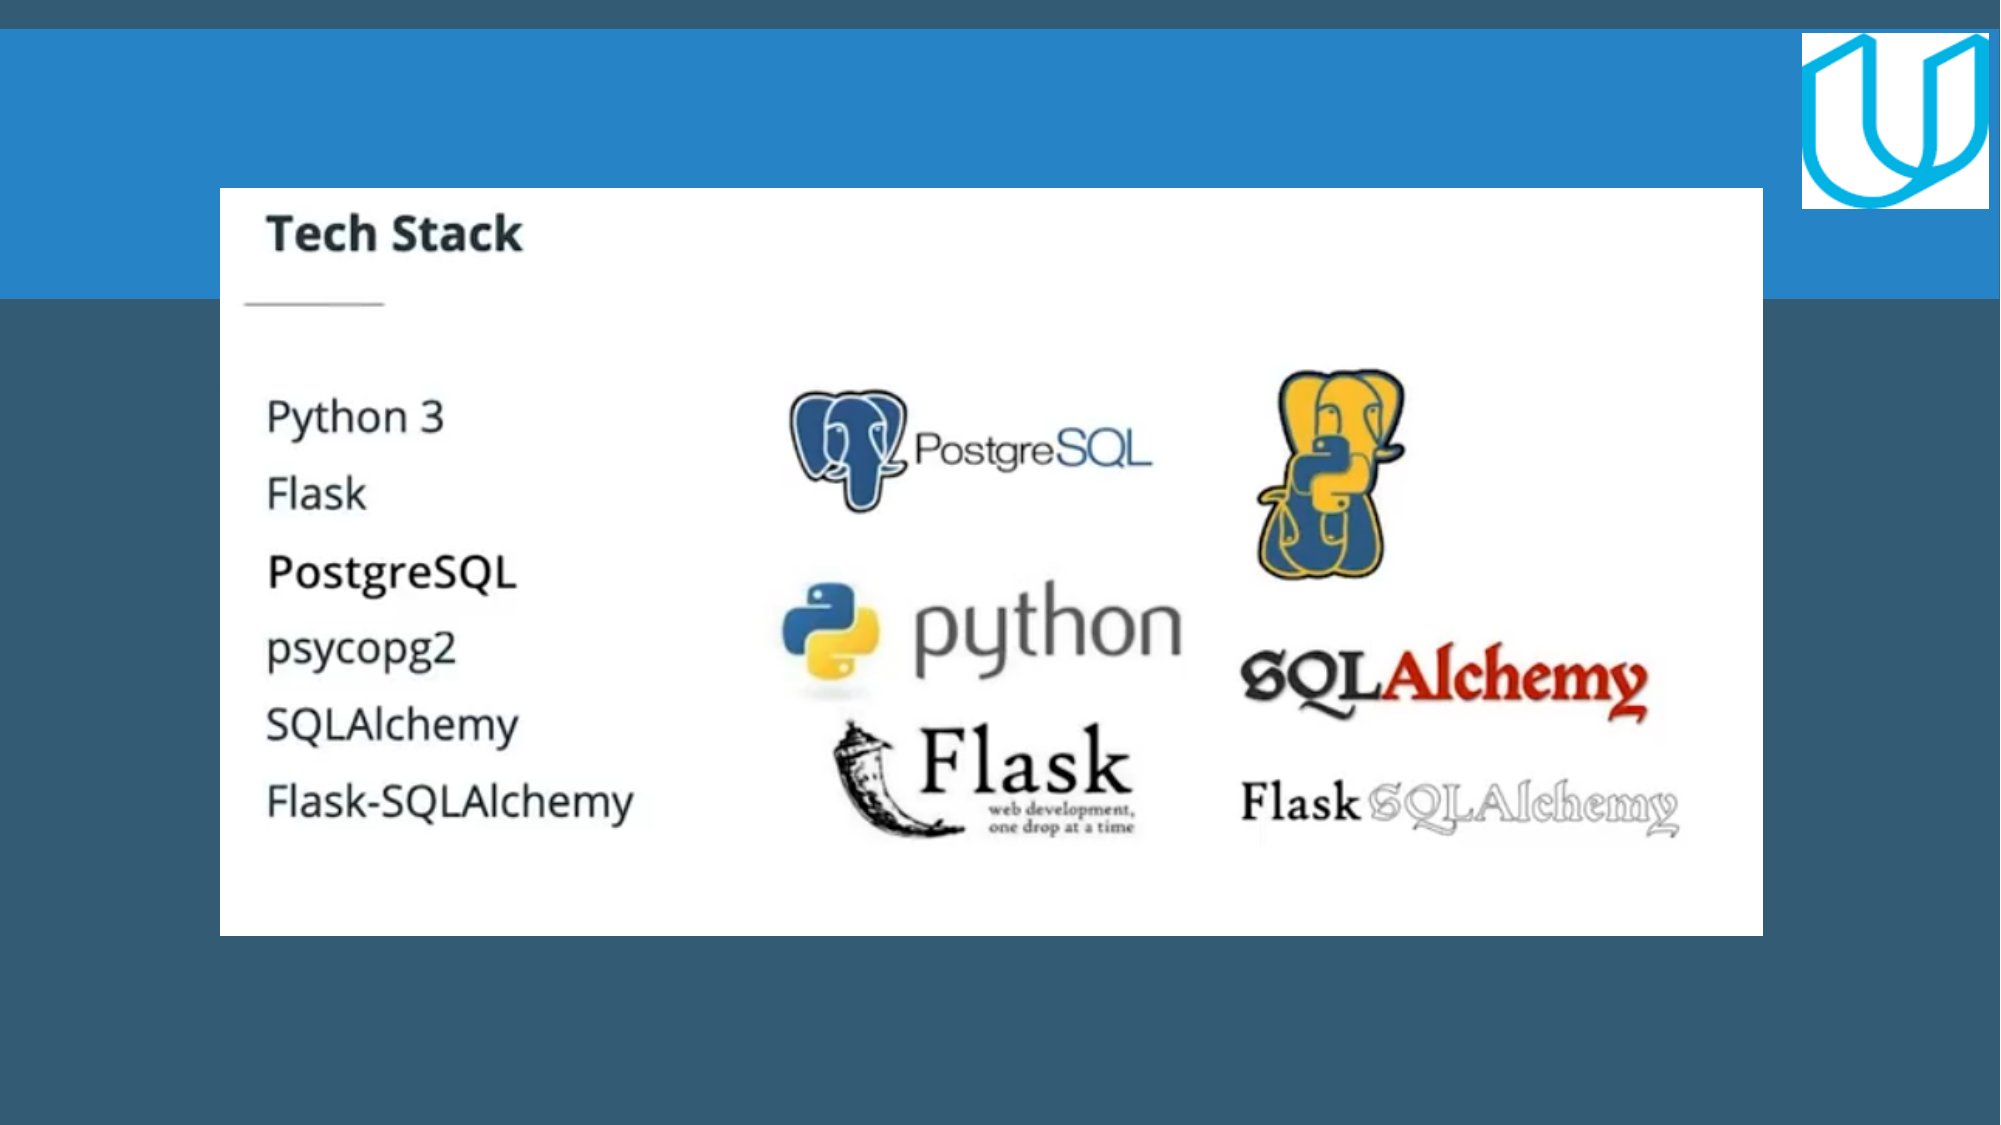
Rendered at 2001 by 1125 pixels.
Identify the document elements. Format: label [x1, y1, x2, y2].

picture [1816, 47, 1912, 197]
picture [1802, 33, 1989, 167]
picture [1933, 47, 1974, 167]
picture [8, 124, 1991, 937]
